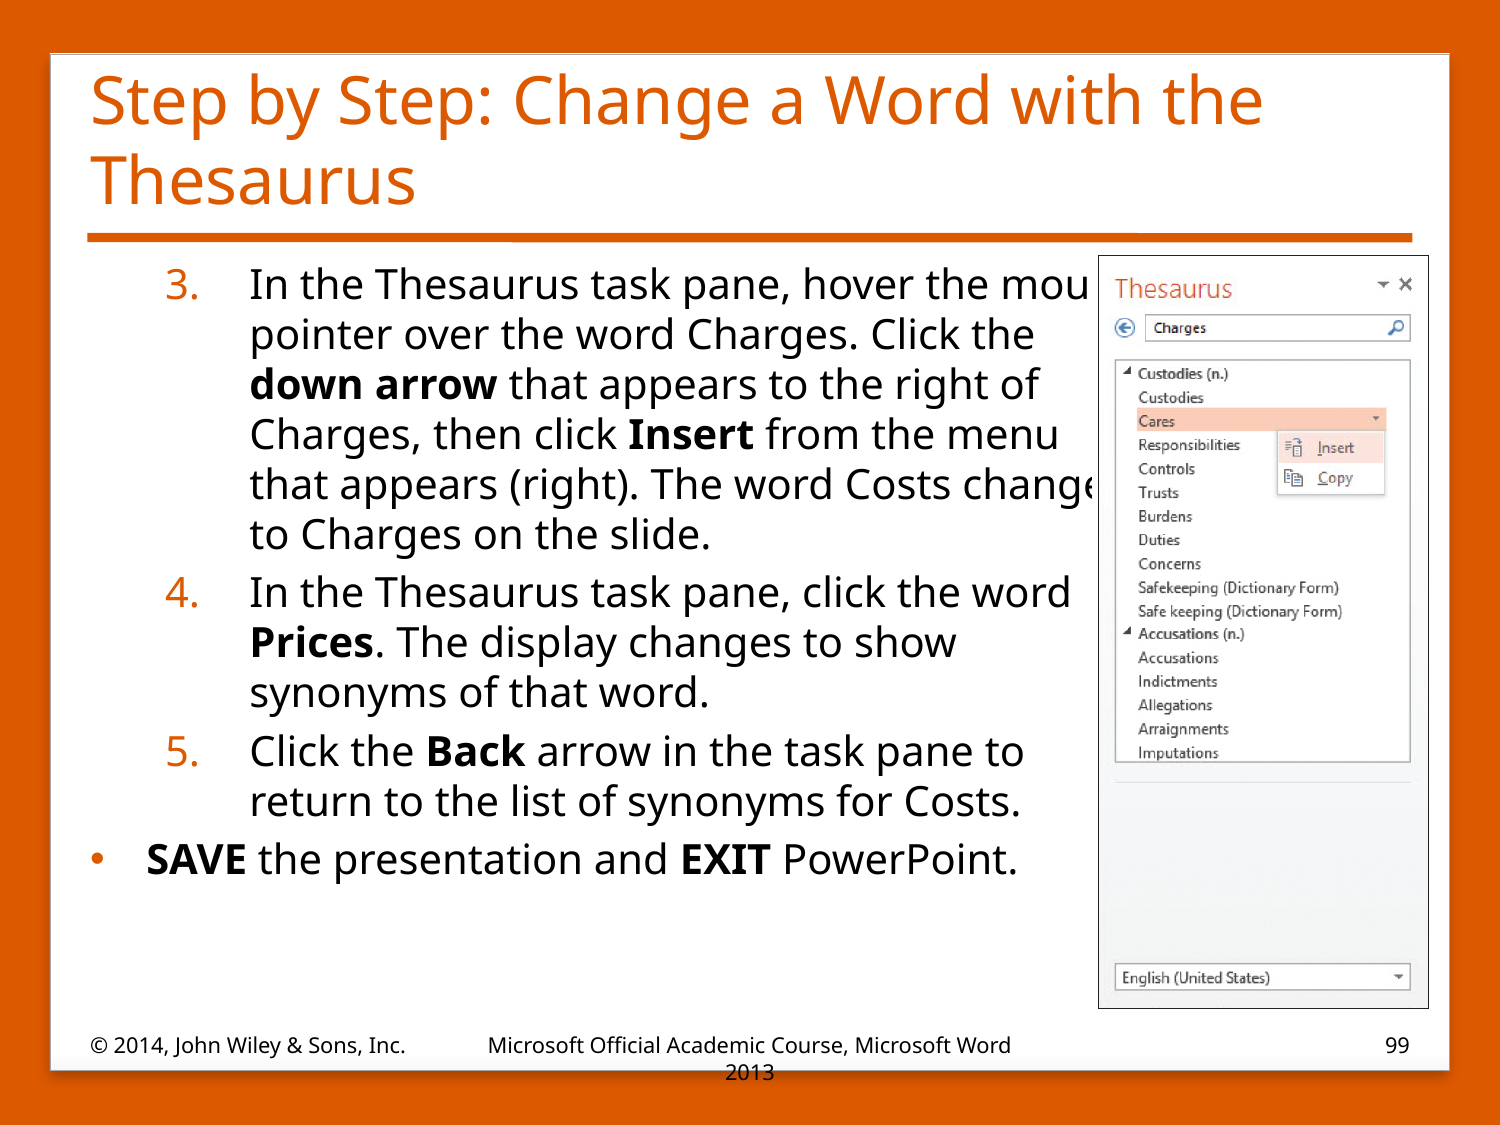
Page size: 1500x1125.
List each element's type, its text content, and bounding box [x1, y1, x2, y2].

list In the Thesaurus task pane, hover the mouse pointer over the word Charges. Click the down arrow that appears to the right of Charges, then click Insert from the menu that appears (right). The word Costs changes to Charges on the slide. In the Thesaurus task pane, click the word Prices. The display changes to show synonyms of that word. Click the Back arrow in the task pane to return to the list of synonyms for Costs. SAVE the presentation and EXIT PowerPoint. [75, 249, 1091, 1063]
slide_number © 2014, John Wiley & Sons, Inc. [74, 1024, 426, 1103]
picture [1092, 249, 1438, 1021]
title Step by Step: Change a Word with the Thesaurus [74, 74, 1426, 226]
footer Microsoft Official Academic Course, Microsoft Word 2013 [449, 1024, 1051, 1103]
slide_number 99 [1074, 1024, 1426, 1103]
